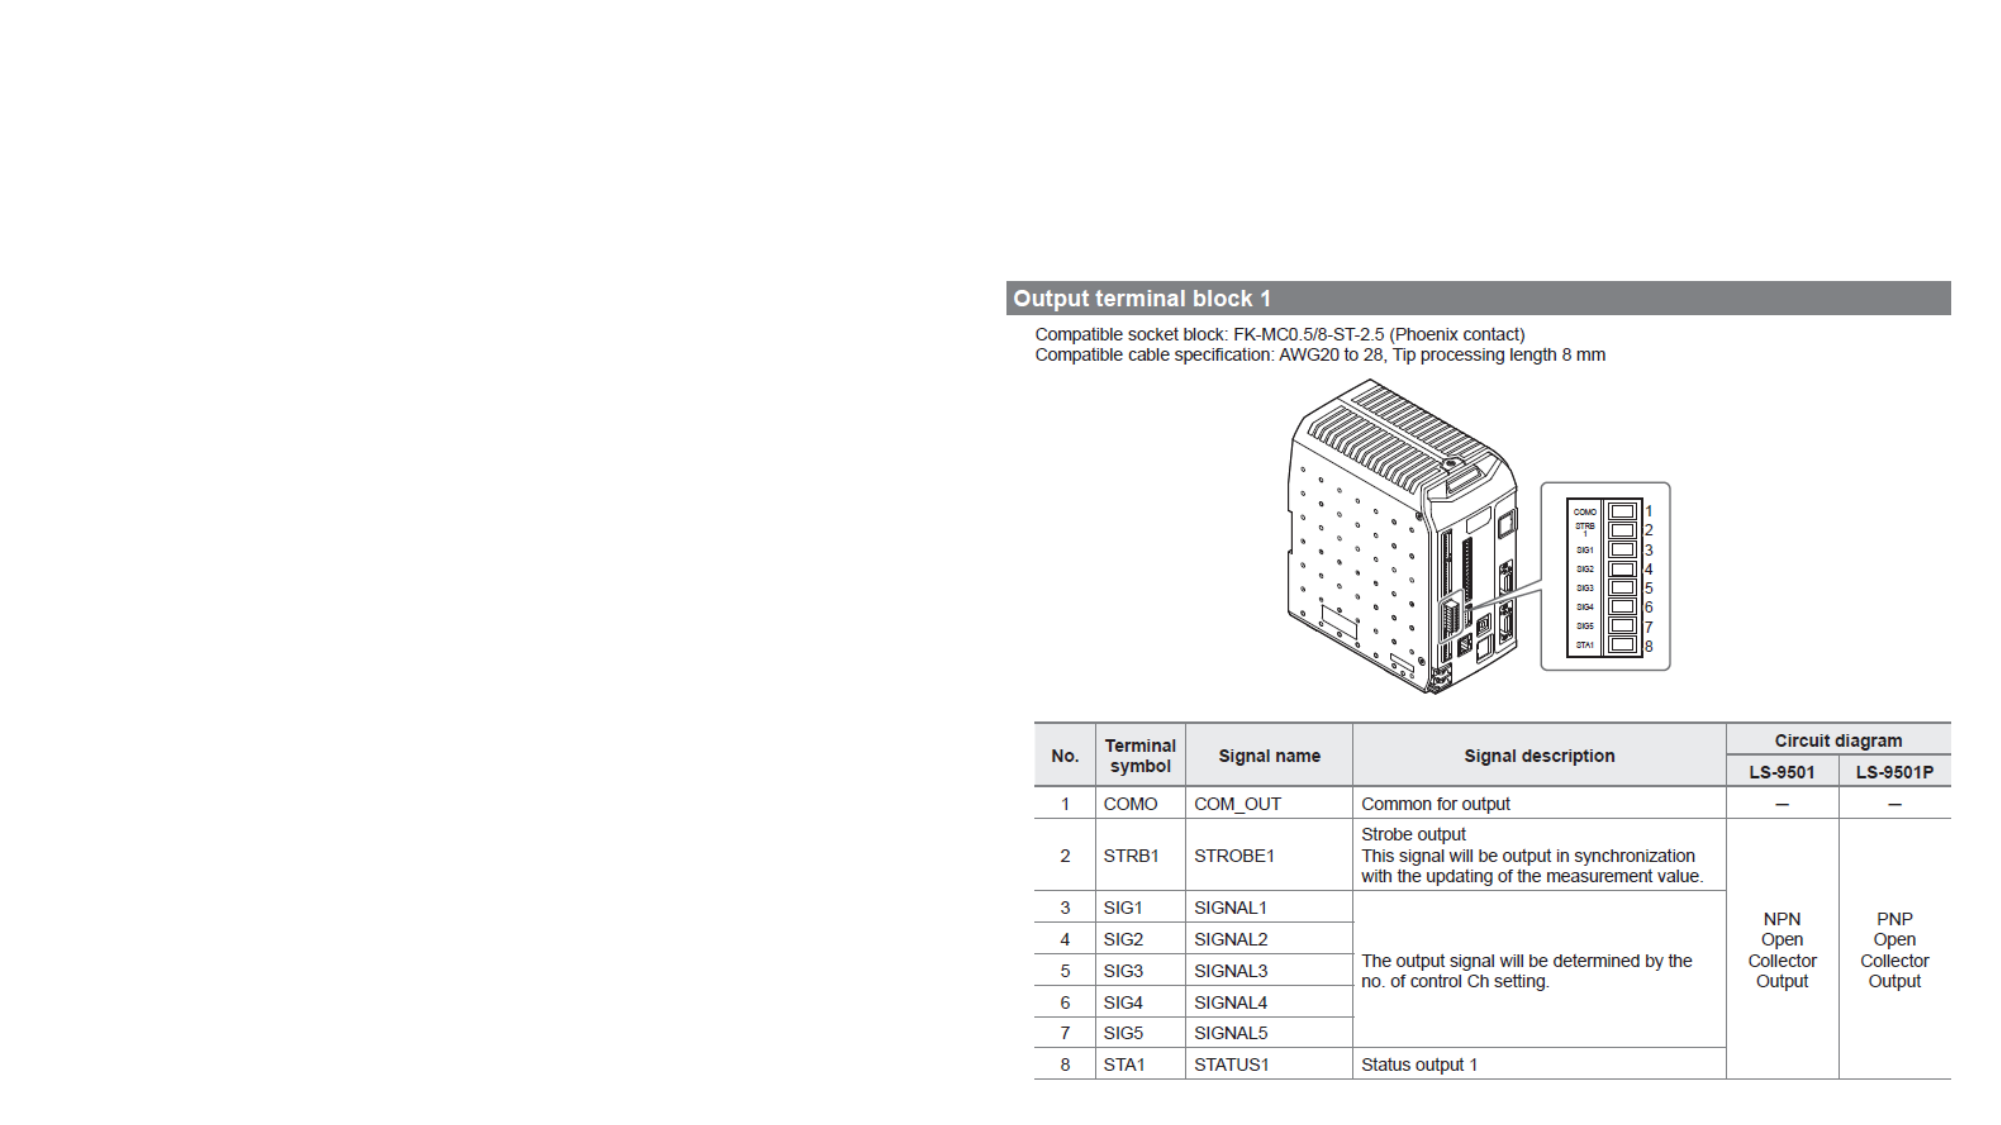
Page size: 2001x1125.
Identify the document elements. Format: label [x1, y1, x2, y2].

picture [999, 271, 1964, 1095]
